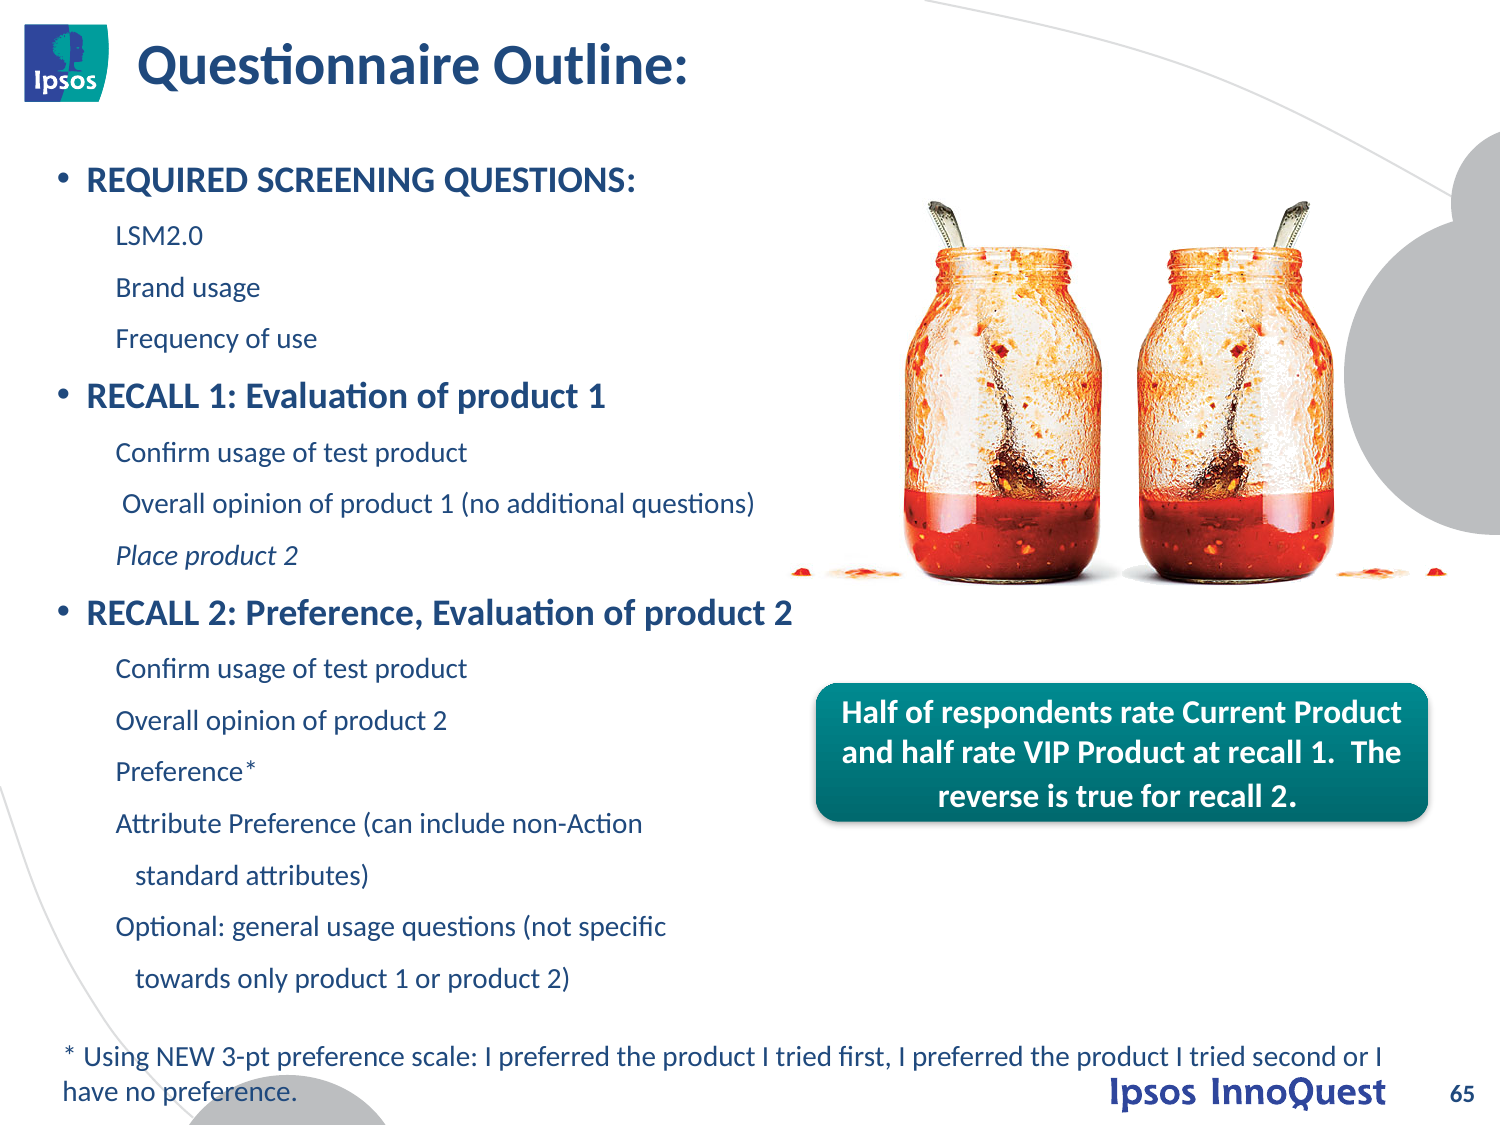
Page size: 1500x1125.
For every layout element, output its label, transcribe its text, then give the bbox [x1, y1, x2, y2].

list Required Screening Questions: LSM2.0 Brand usage Frequency of use Recall 1: Evaluation of product 1 Confirm usage of test product Overall opinion of product 1 (no additional questions) Place product 2 Recall 2: Preference, Evaluation of product 2 Confirm usage of test product Overall opinion of product 2 Preference* Attribute Preference (can include non-Action standard attributes) Optional: general usage questions (not specific towards only product 1 or product 2) [56, 154, 1327, 1041]
text_box Half of respondents rate Current Product and half rate VIP Product at recall 1. The reverse is true for recall 2. [815, 683, 1429, 822]
slide_number 65 [1427, 1077, 1476, 1108]
text_box * Using NEW 3-pt preference scale: I preferred the product I tried first, I preferred the product I tried second or I have no preference. [62, 1037, 1425, 1108]
title Questionnaire Outline: [137, 15, 1477, 117]
picture [774, 198, 1463, 586]
